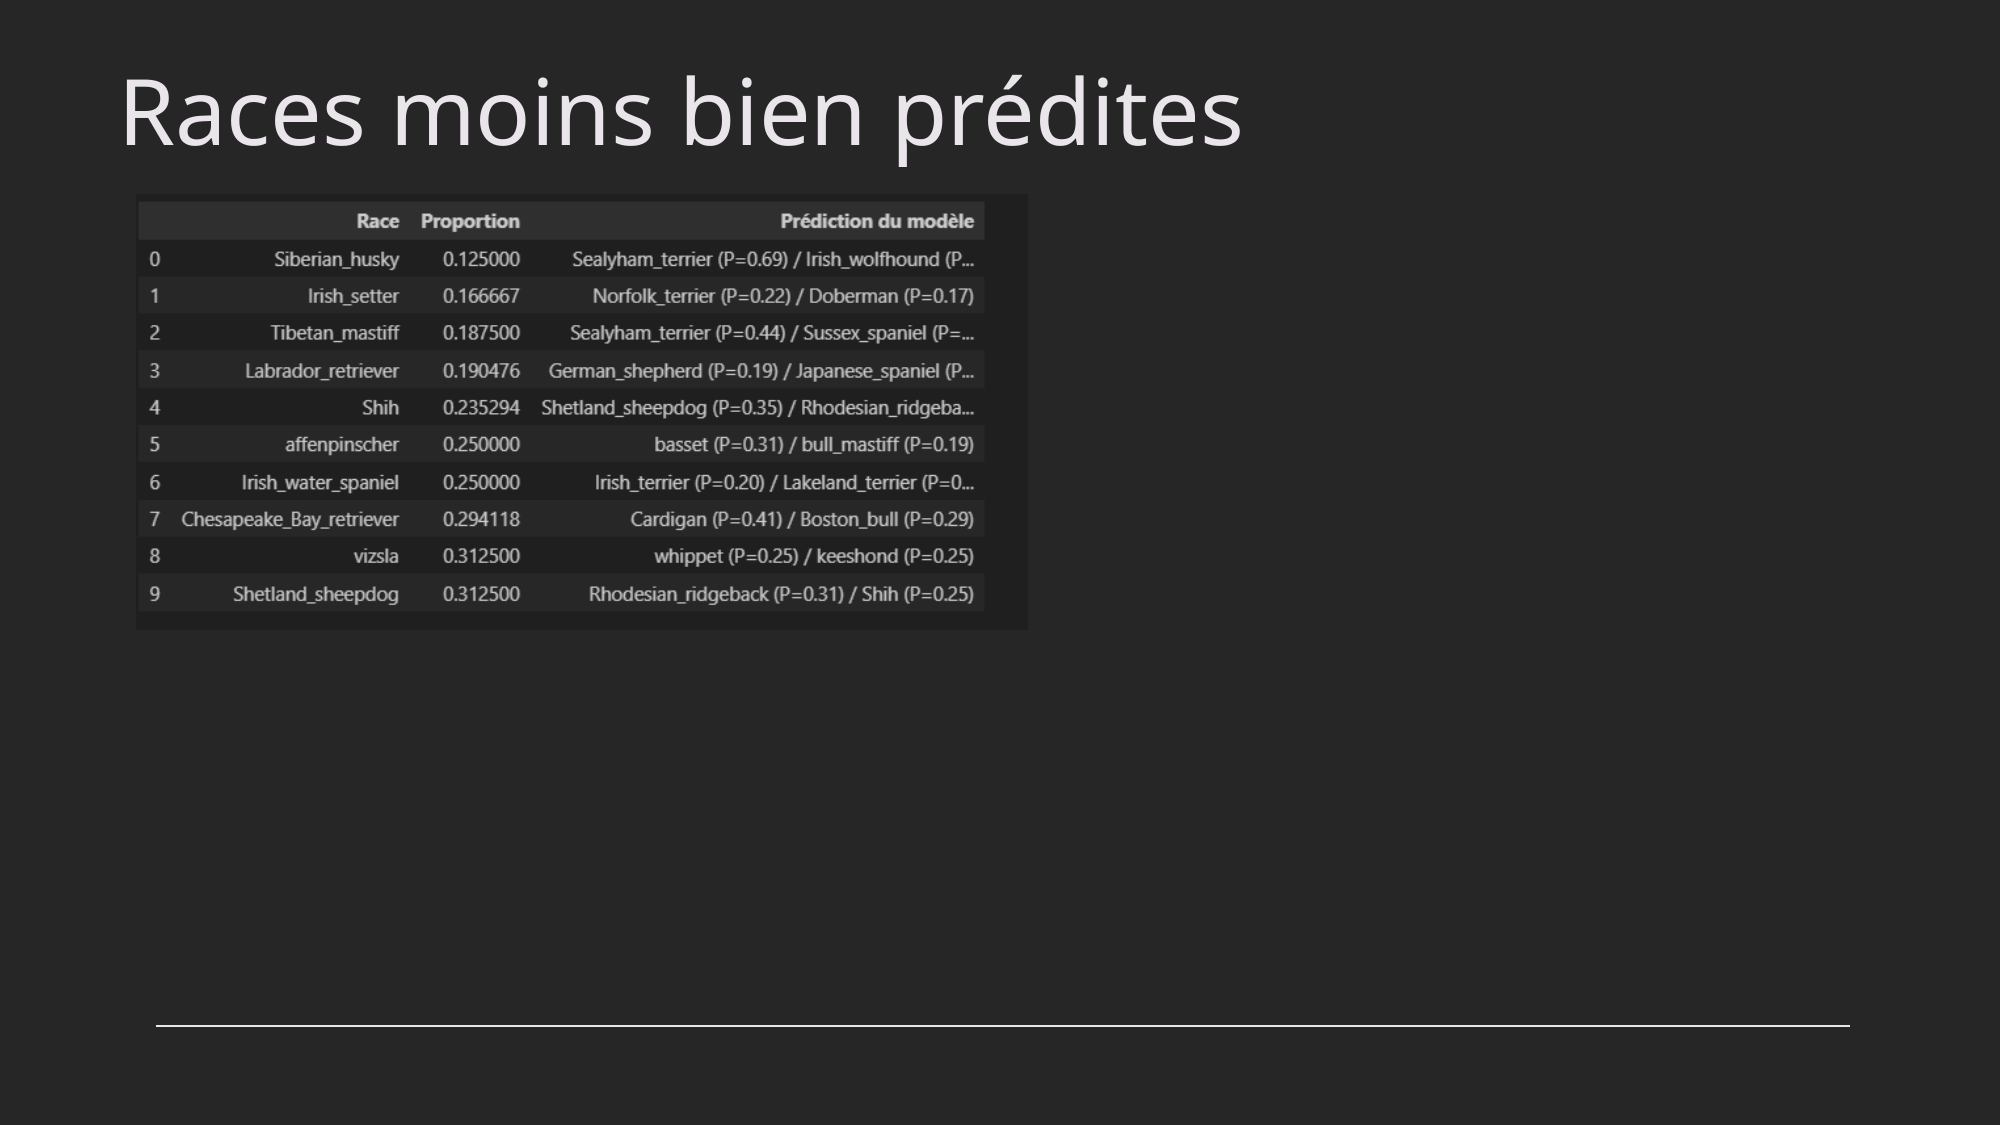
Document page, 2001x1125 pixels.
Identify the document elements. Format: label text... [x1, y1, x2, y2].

picture [136, 194, 1028, 630]
title Races moins bien prédites [103, 28, 1367, 172]
